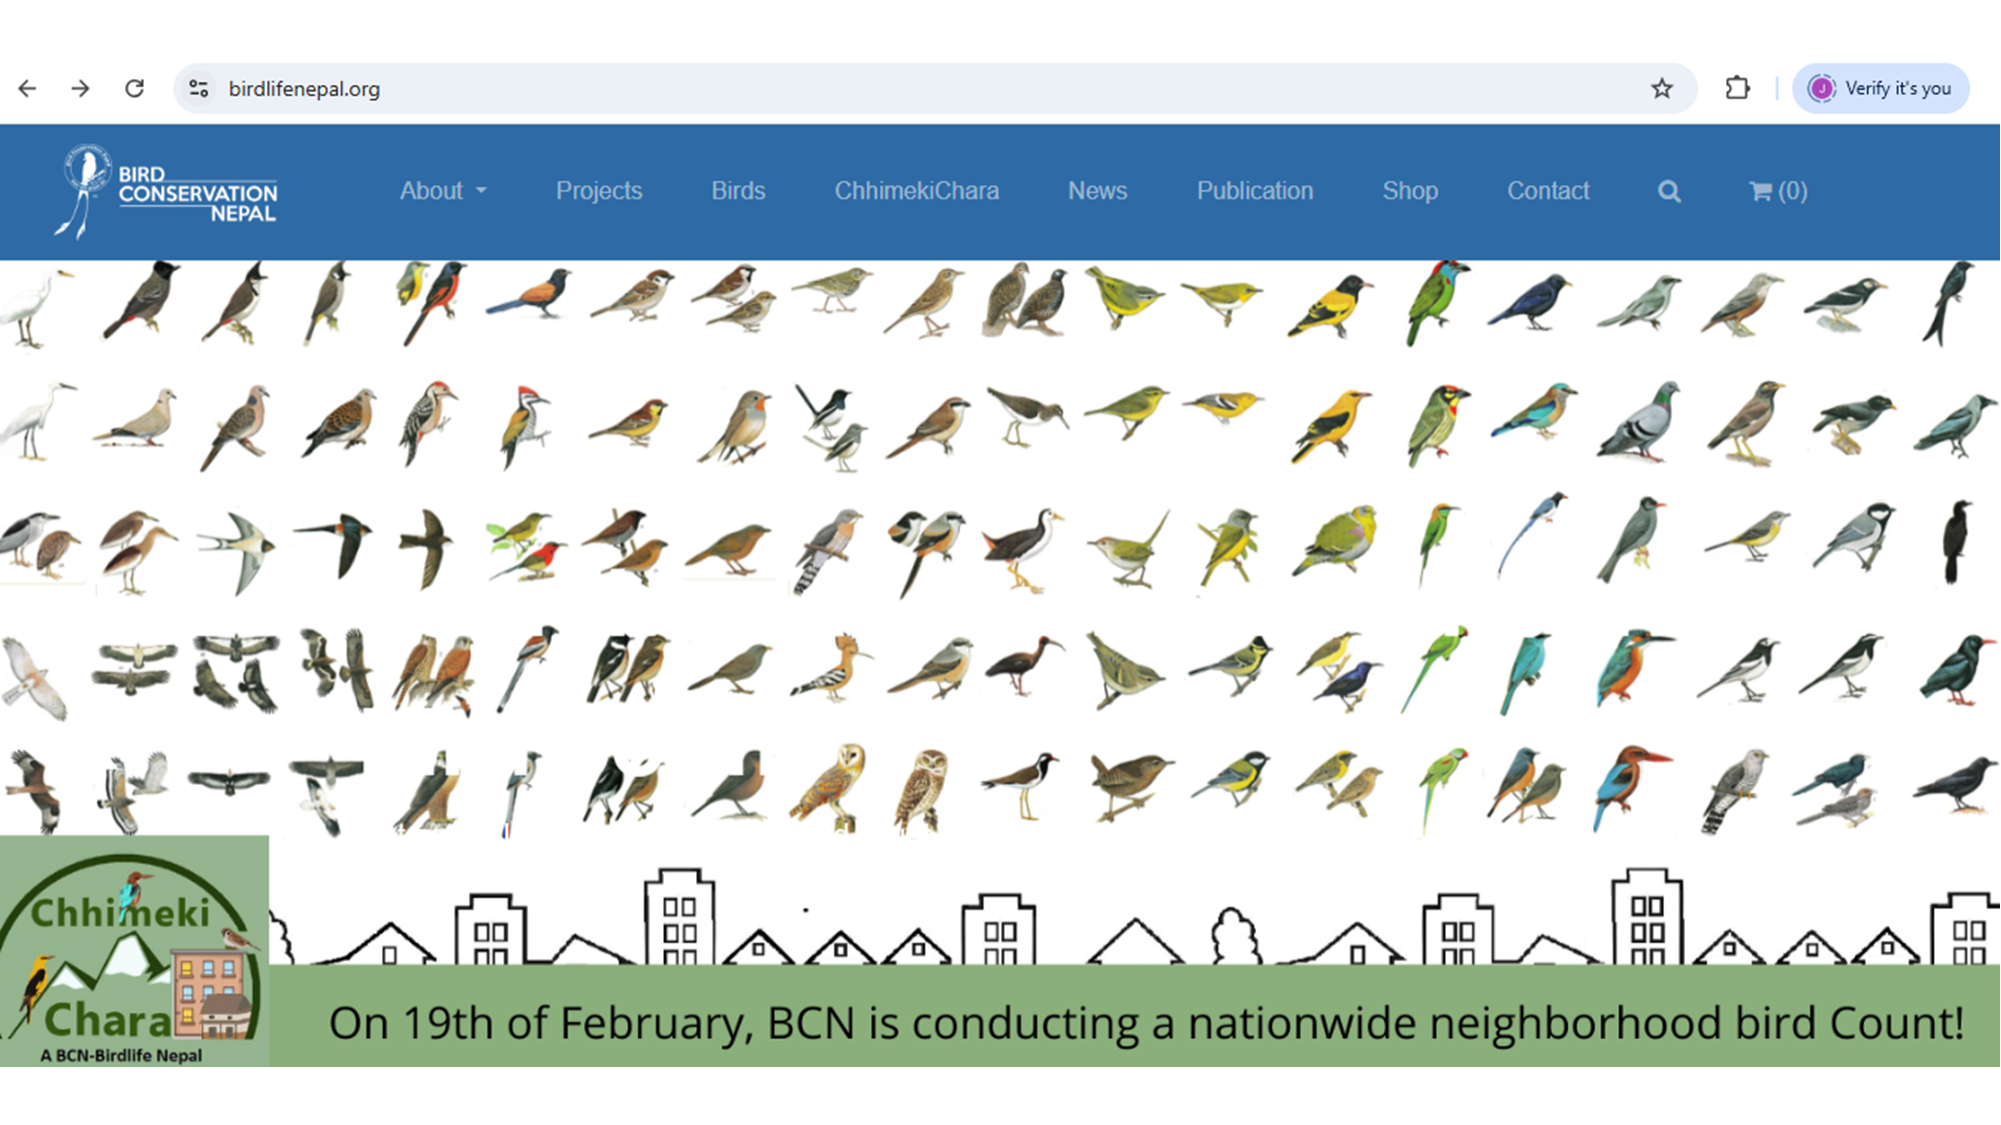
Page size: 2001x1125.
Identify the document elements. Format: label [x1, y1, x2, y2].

picture [0, 57, 2000, 1067]
